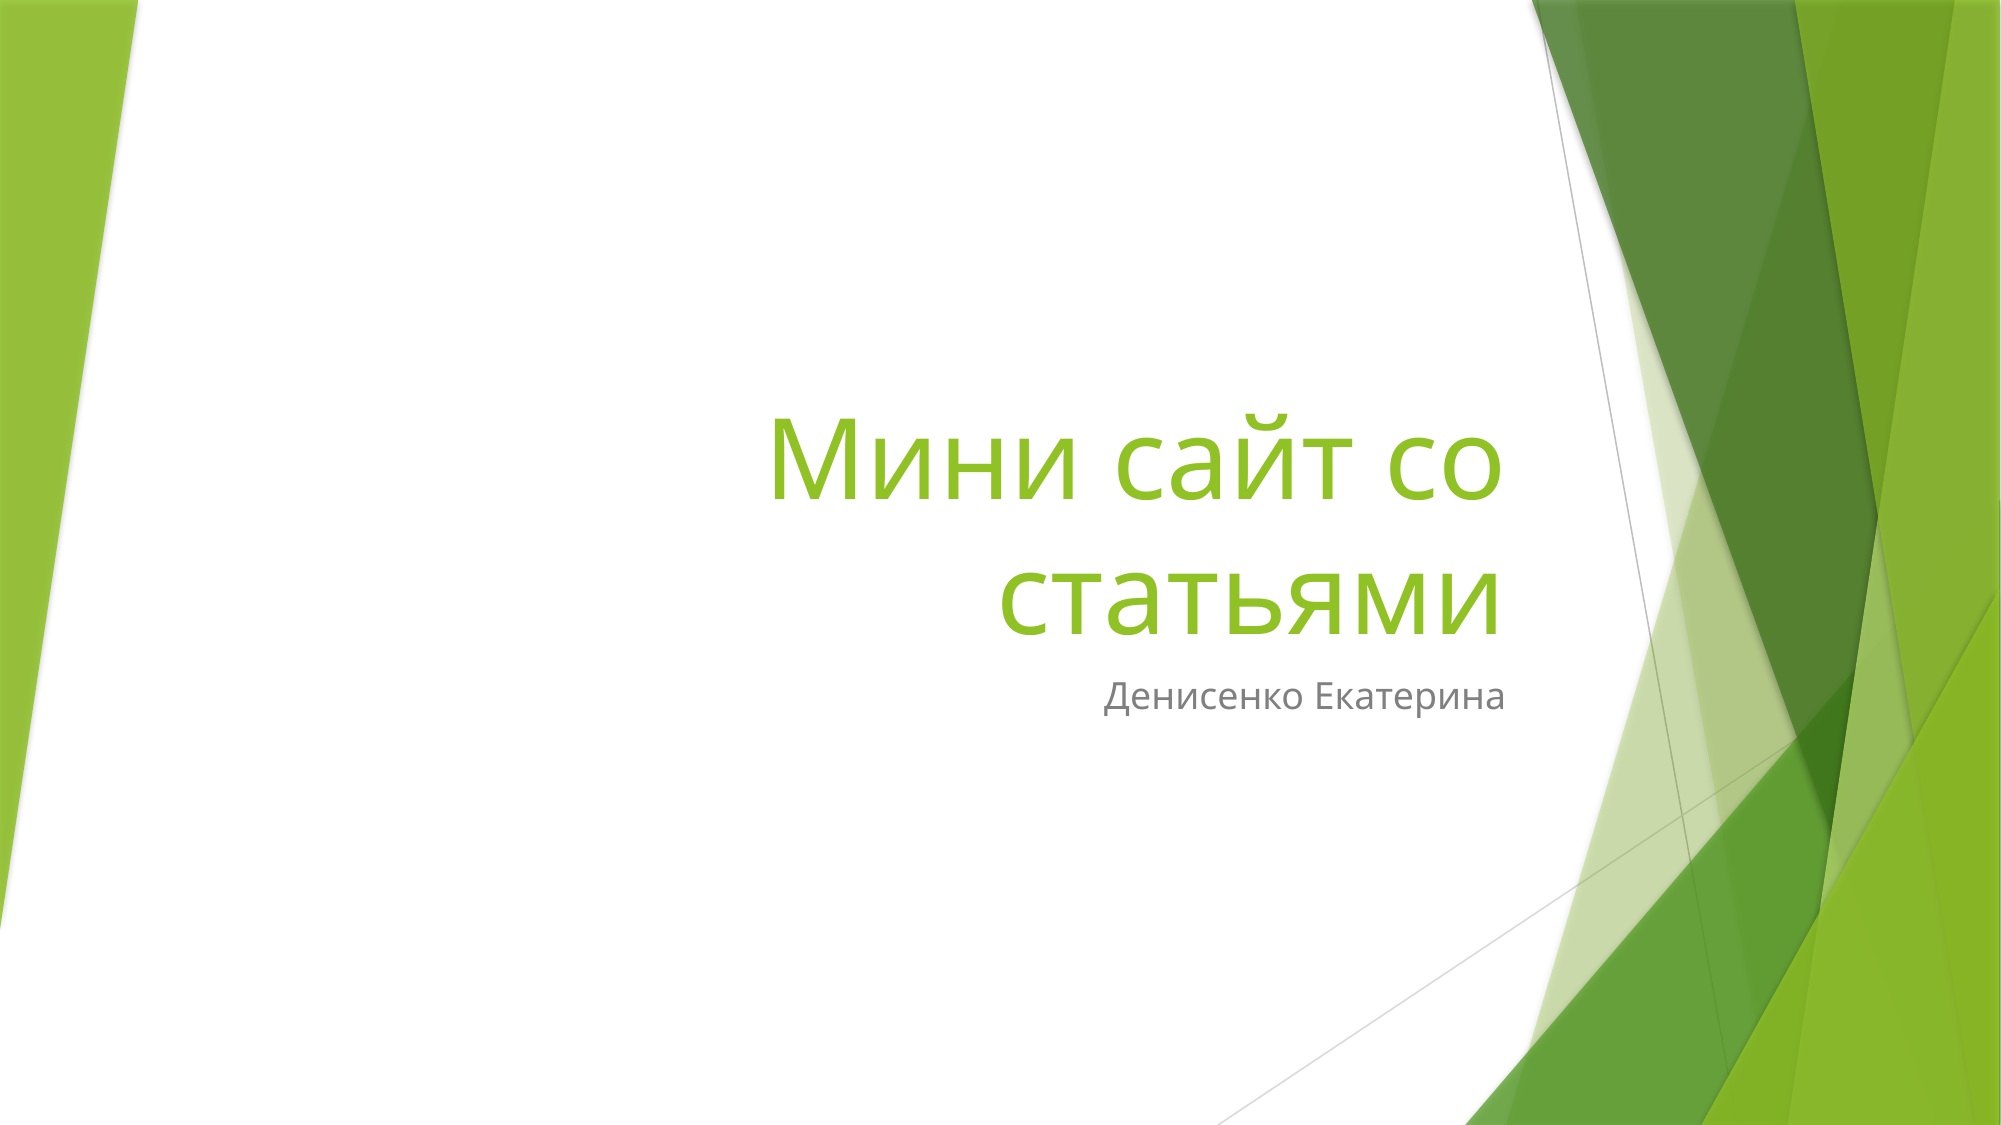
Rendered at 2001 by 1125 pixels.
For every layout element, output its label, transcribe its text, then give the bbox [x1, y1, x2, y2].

subtitle Денисенко Екатерина [247, 664, 1522, 845]
title Мини сайт со статьями [247, 394, 1522, 664]
